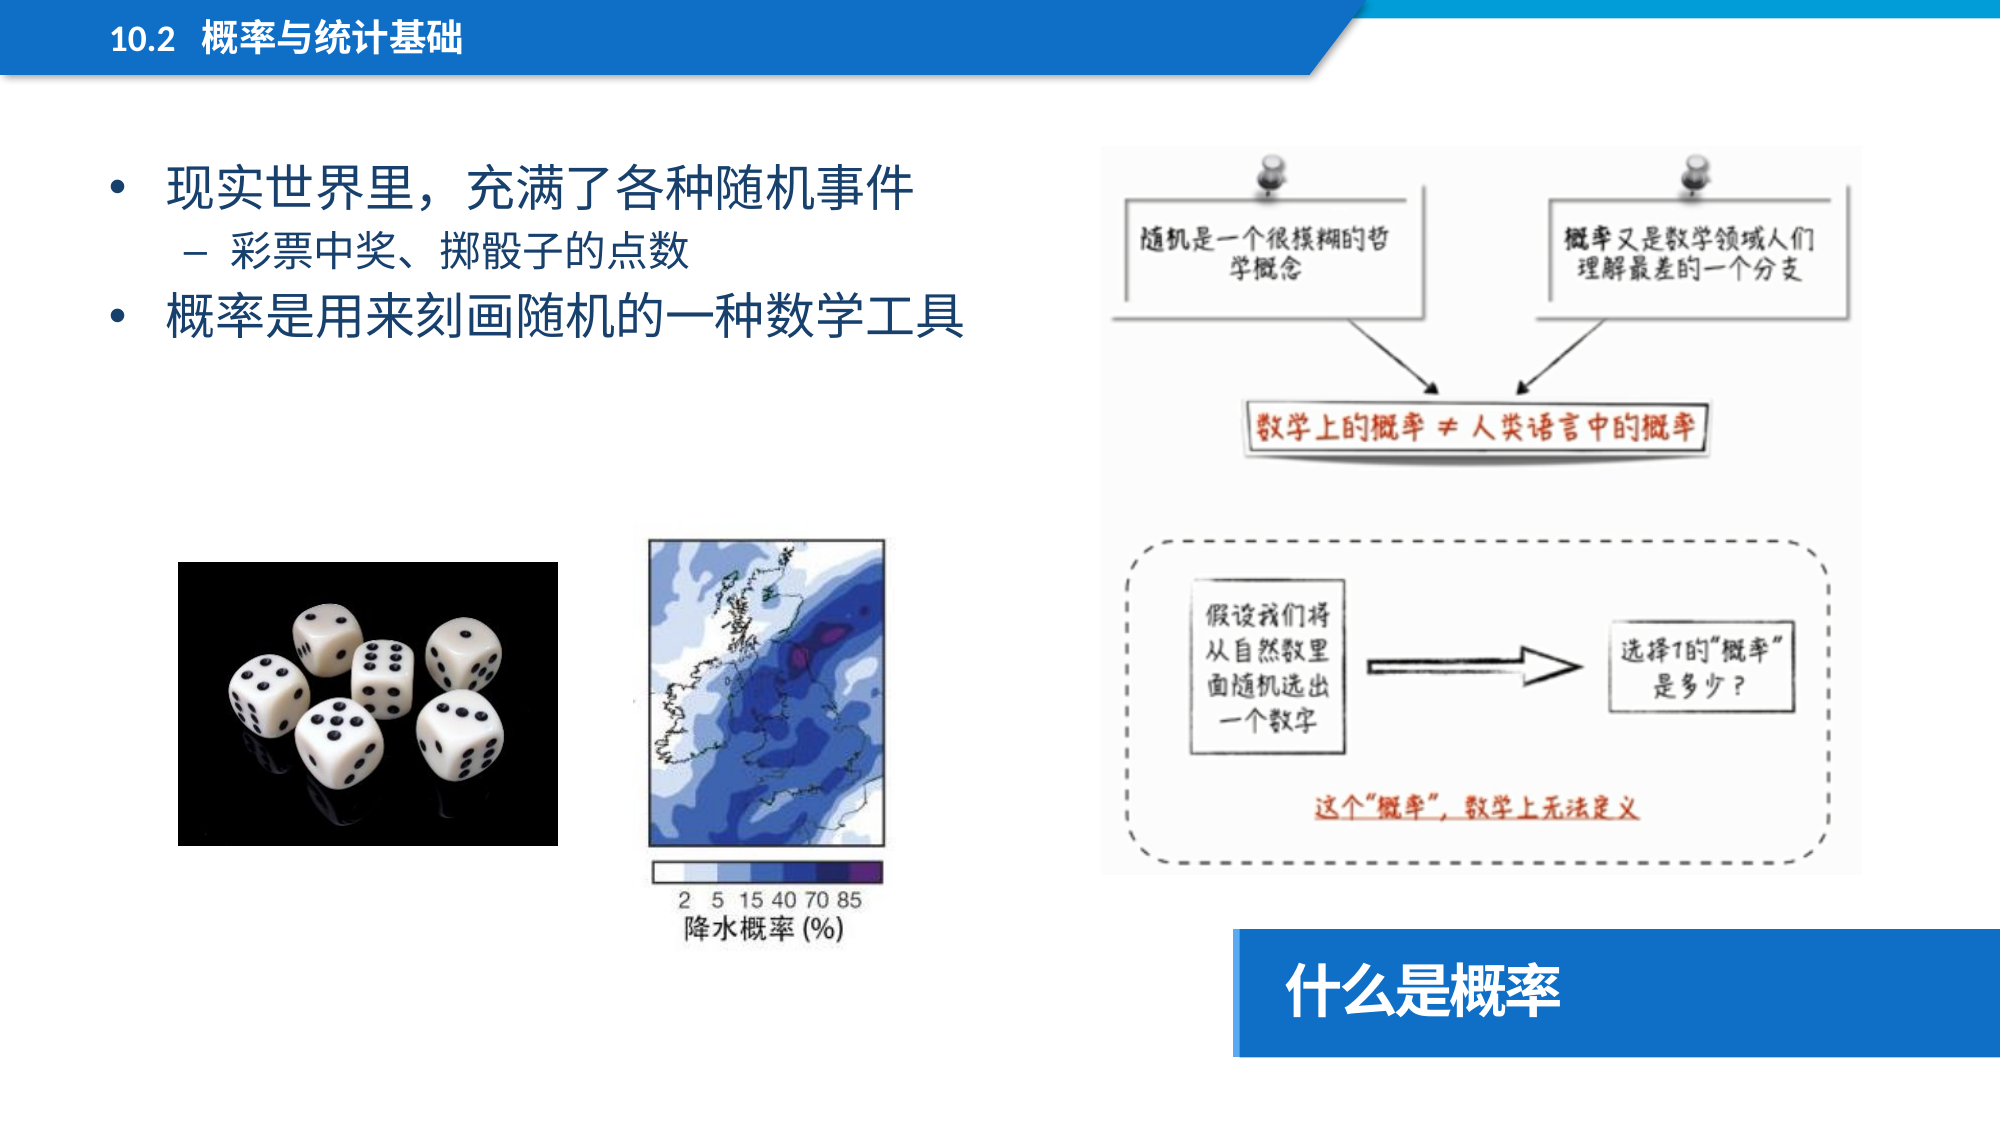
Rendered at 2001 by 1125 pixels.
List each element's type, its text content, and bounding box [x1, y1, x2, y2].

picture [178, 562, 558, 846]
text_box 现实世界里，充满了各种随机事件 彩票中奖、掷骰子的点数 概率是用来刻画随机的一种数学工具 [93, 148, 1101, 706]
picture [1101, 146, 1862, 875]
list 10.2 概率与统计基础 [93, 11, 1138, 68]
picture [633, 500, 904, 973]
list 什么是概率 [1239, 929, 2000, 1058]
